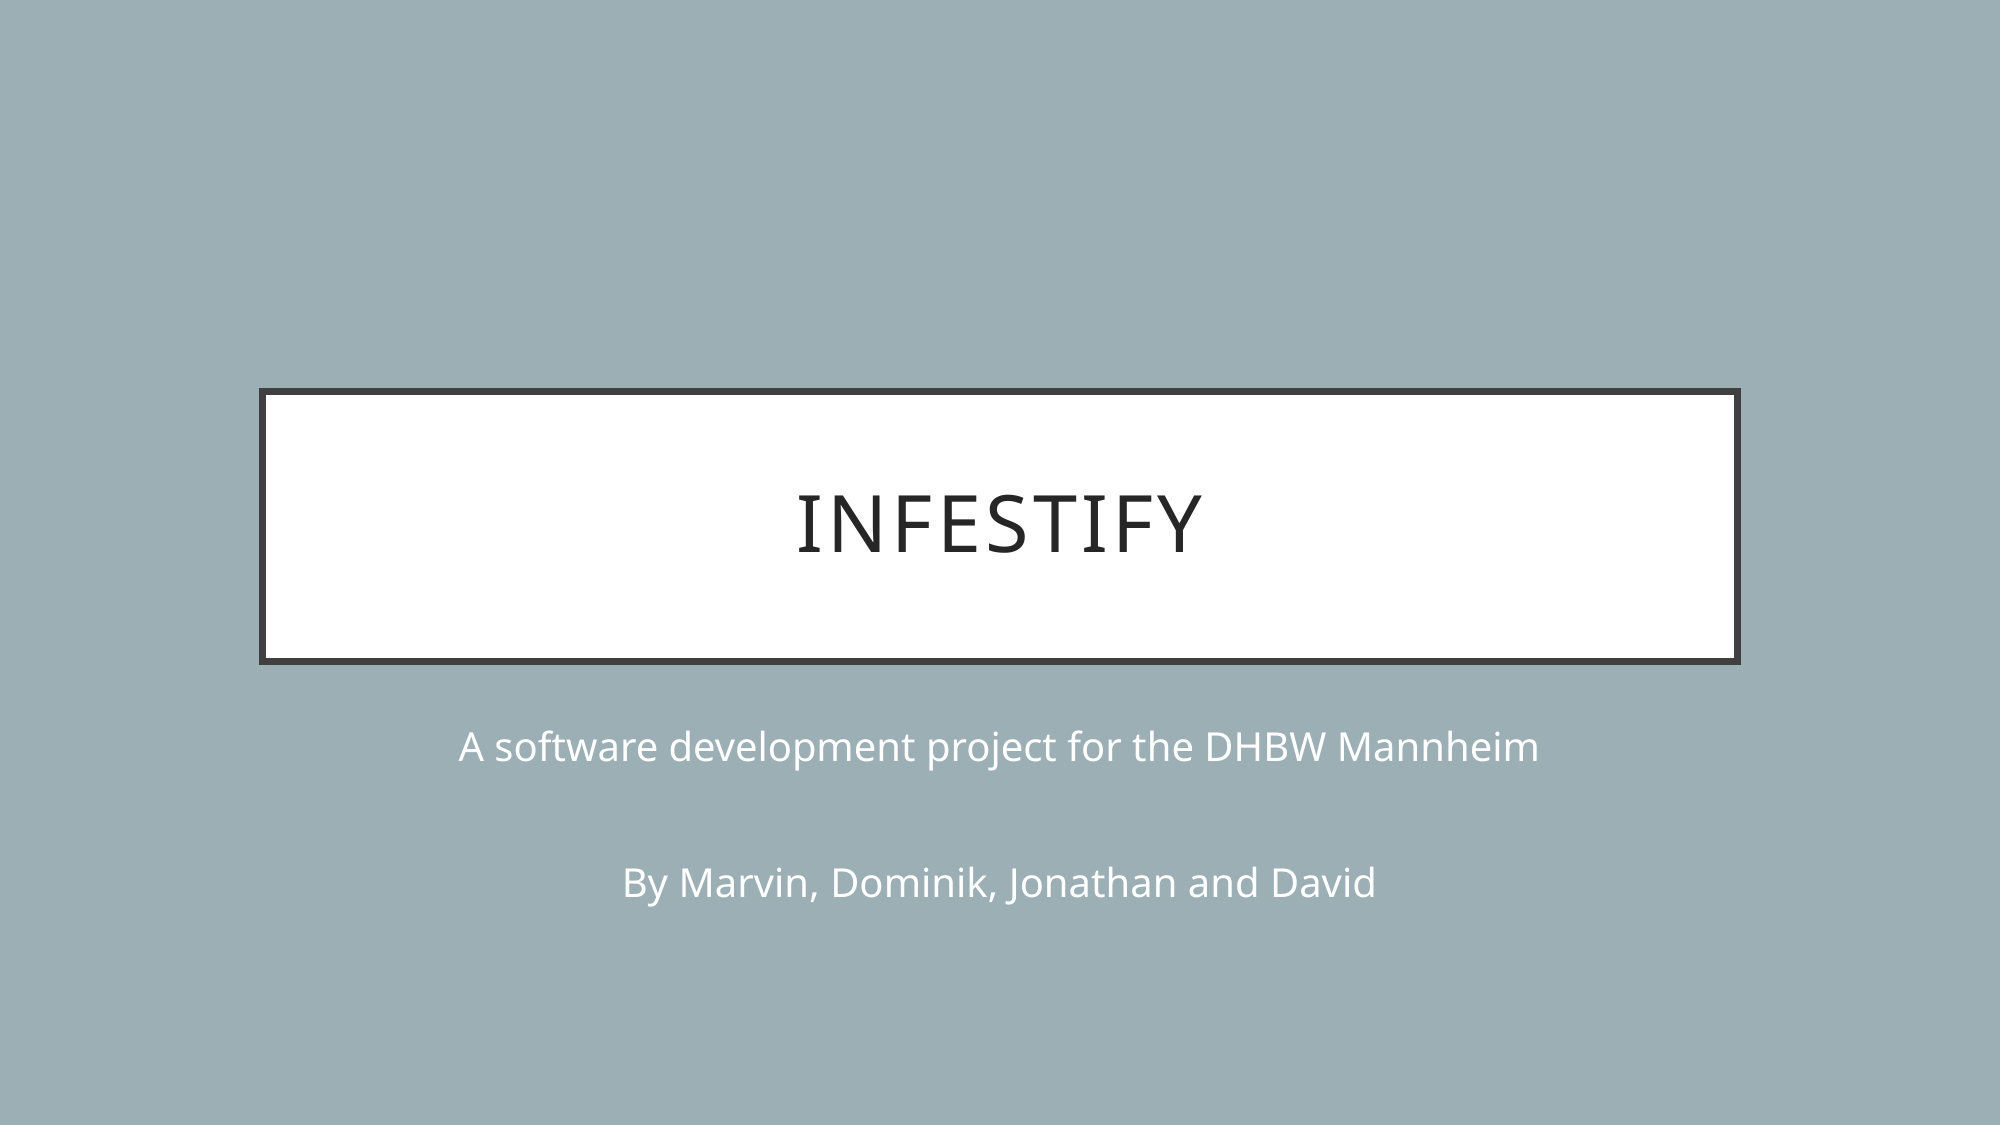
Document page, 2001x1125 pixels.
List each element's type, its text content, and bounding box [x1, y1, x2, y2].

subtitle A software development project for the DHBW Mannheim By Marvin, Dominik, Jonathan and David [442, 713, 1558, 918]
title Infestify [259, 388, 1741, 665]
